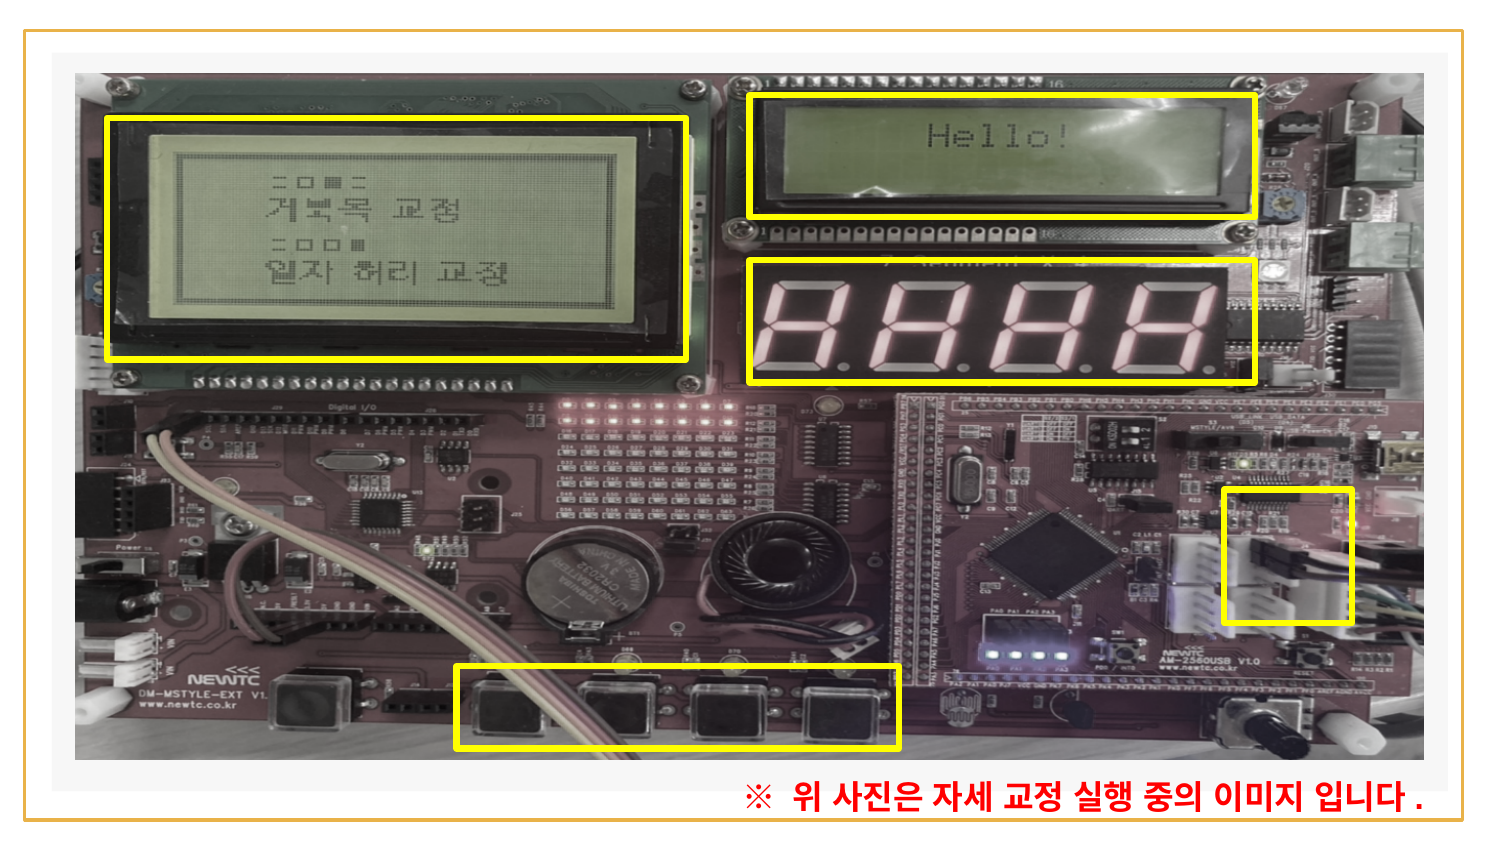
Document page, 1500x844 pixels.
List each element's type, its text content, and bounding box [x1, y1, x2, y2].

picture [75, 0, 1424, 844]
text_box [24, 30, 401, 820]
text_box [105, 116, 401, 362]
text_box [1222, 488, 1354, 625]
text_box [1096, 30, 1463, 769]
text_box ※ 위 사진은 자세 교정 실행 중의 이미지 입니다. [1096, 769, 1500, 824]
text_box [1096, 258, 1257, 385]
text_box [1096, 93, 1257, 219]
